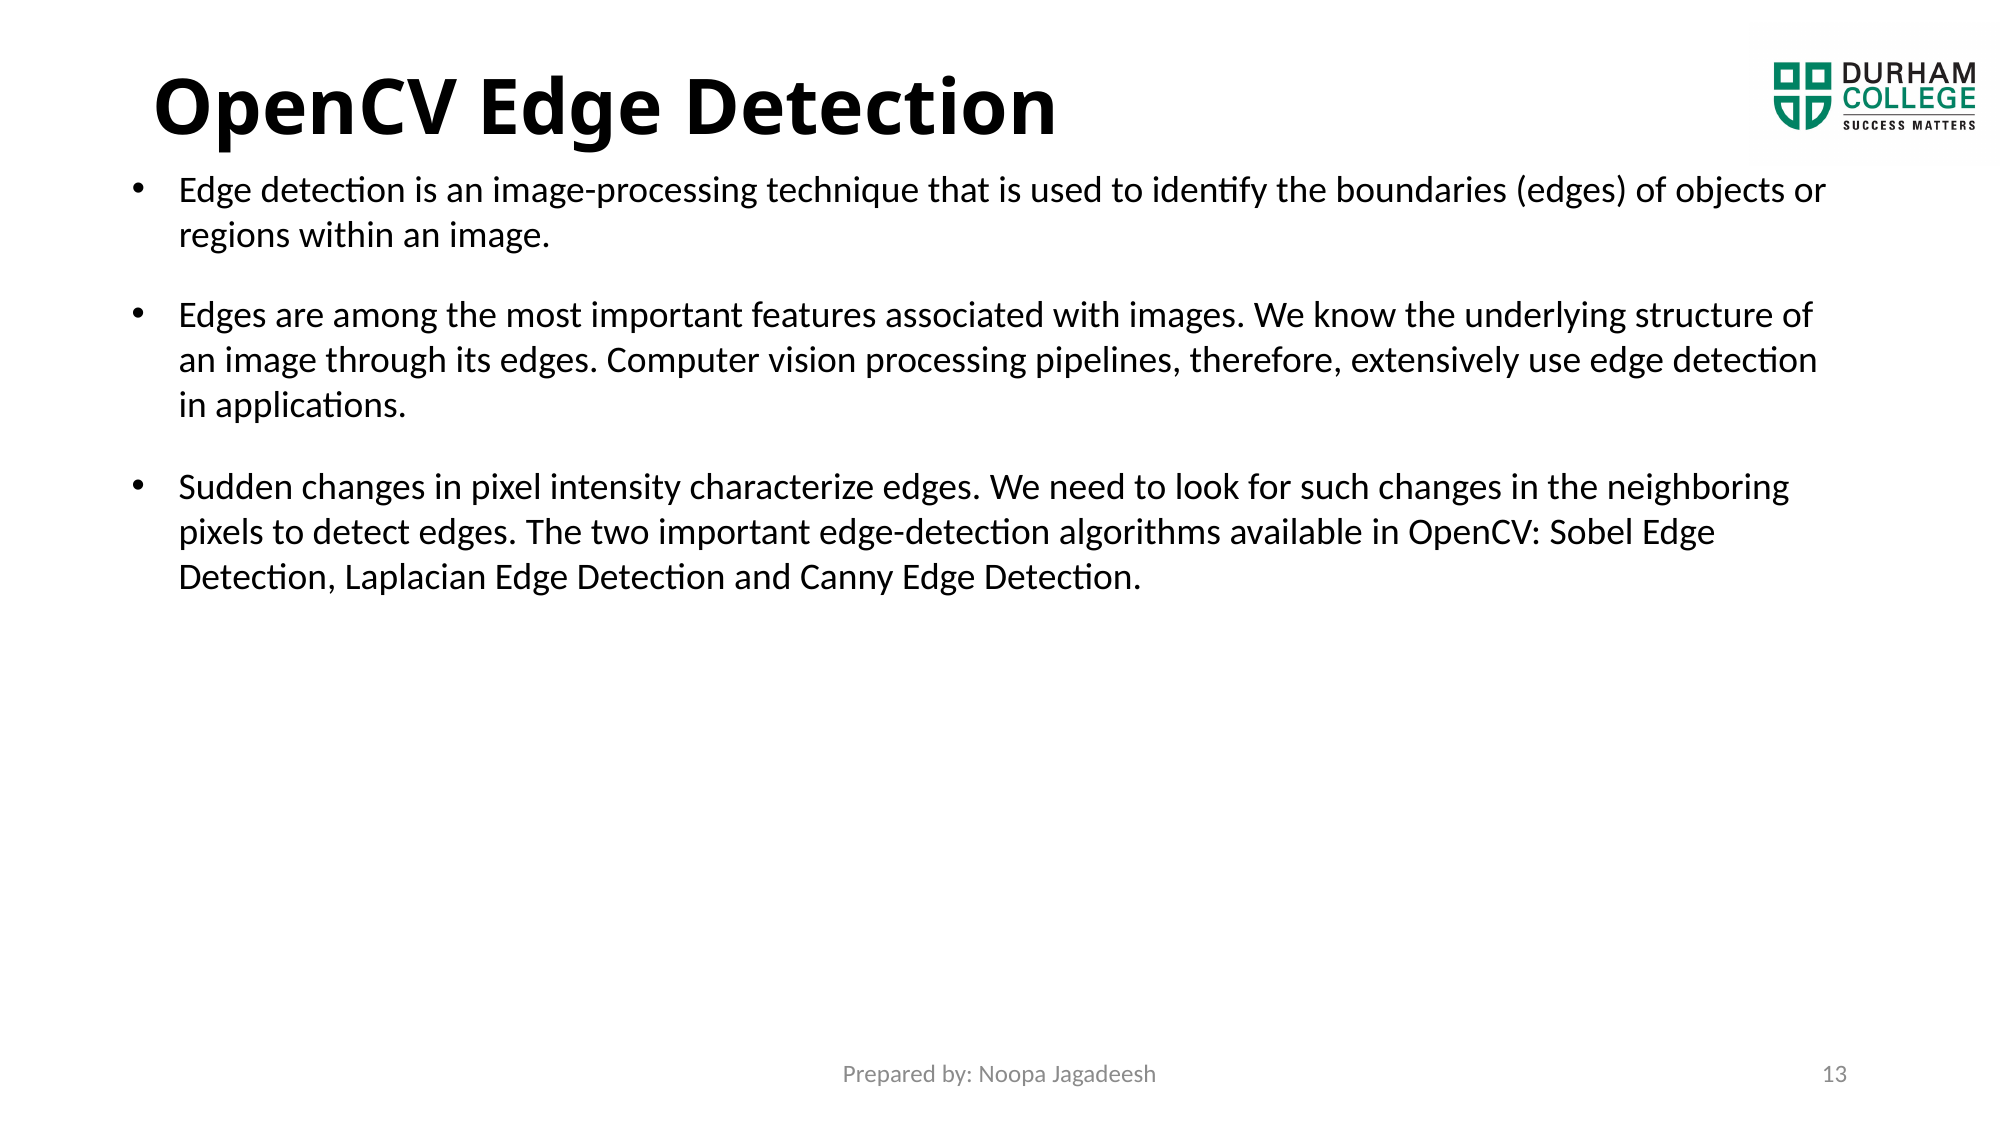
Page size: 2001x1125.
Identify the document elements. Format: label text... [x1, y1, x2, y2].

text_box Edge detection is an image-processing technique that is used to identify the boundaries (edges) of objects or regions within an image. [117, 157, 1883, 262]
slide_number 13 [1412, 1042, 1863, 1103]
title OpenCV Edge Detection [137, 59, 1863, 157]
footer Prepared by: Noopa Jagadeesh [662, 1042, 1338, 1103]
picture [1749, 22, 2000, 166]
text_box Edges are among the most important features associated with images. We know the underlying structure of an image through its edges. Computer vision processing pipelines, therefore, extensively use edge detection in applications. [116, 283, 1863, 433]
text_box Sudden changes in pixel intensity characterize edges. We need to look for such changes in the neighboring pixels to detect edges. The two important edge-detection algorithms available in OpenCV: Sobel Edge Detection, Laplacian Edge Detection and Canny Edge Detection. [116, 454, 1863, 604]
